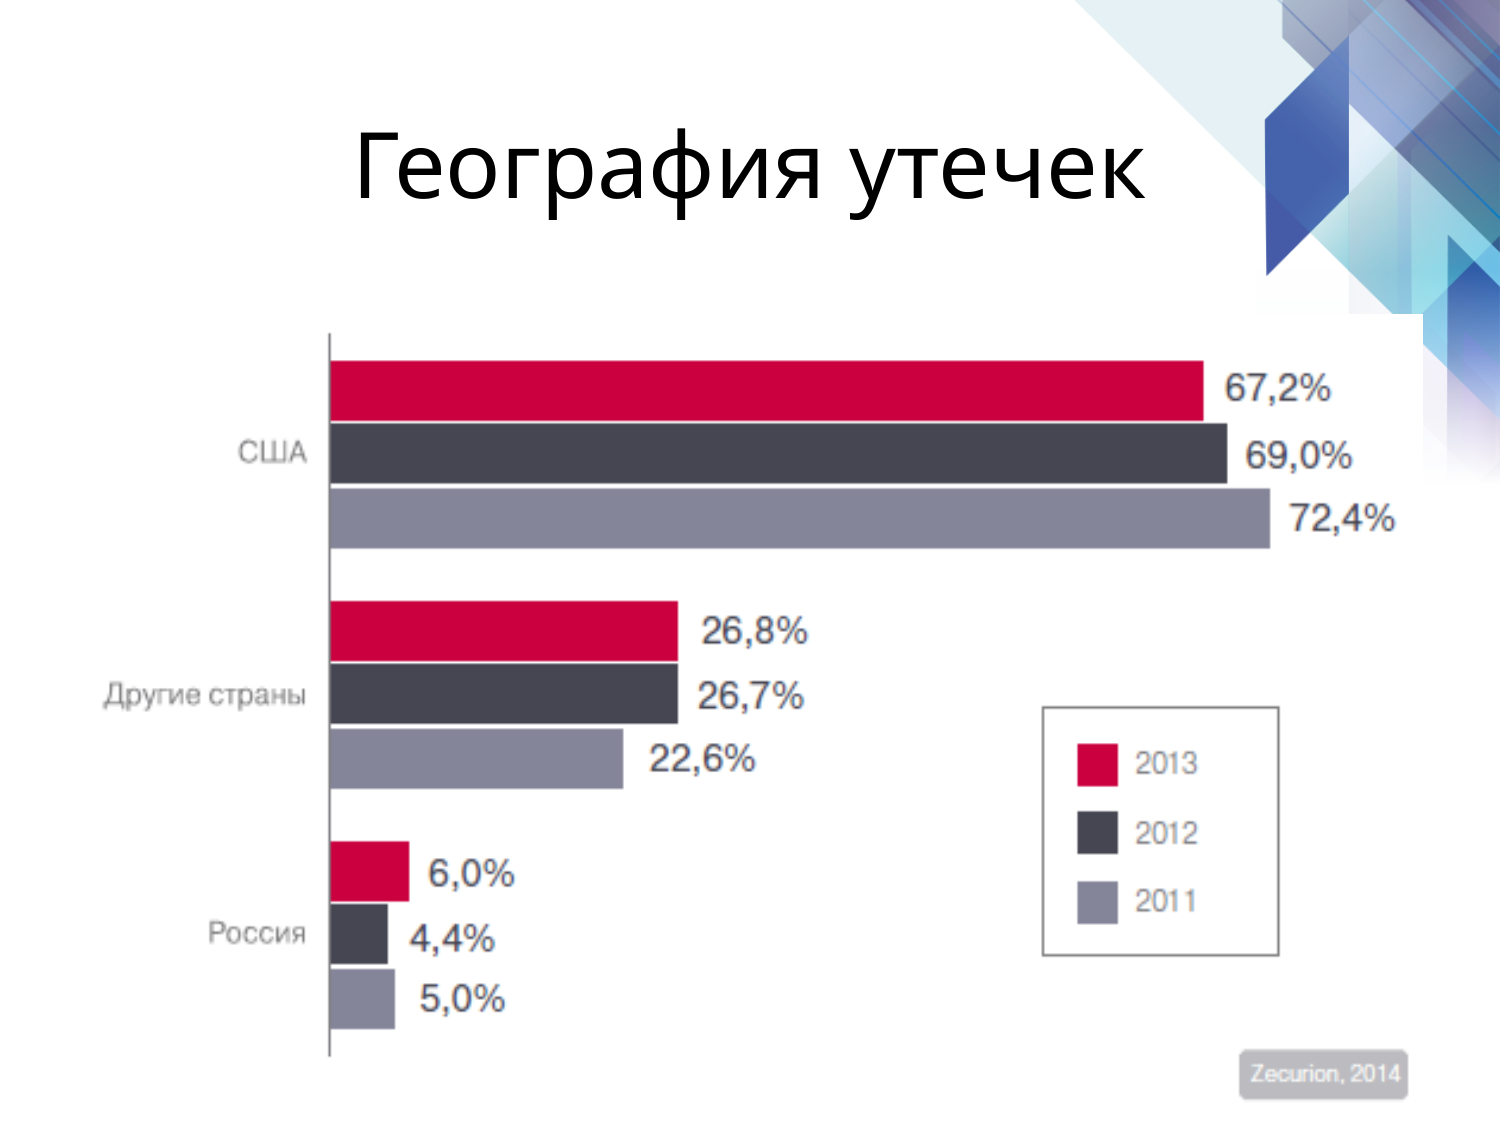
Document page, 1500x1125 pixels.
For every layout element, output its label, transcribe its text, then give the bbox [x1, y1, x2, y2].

title Аксиомы эпистемической логики. Cвязь с модальностью [1256, 302, 1500, 313]
picture [77, 0, 1500, 1120]
title Возможные миры [1423, 314, 1500, 325]
title География утечек [103, 59, 1397, 278]
